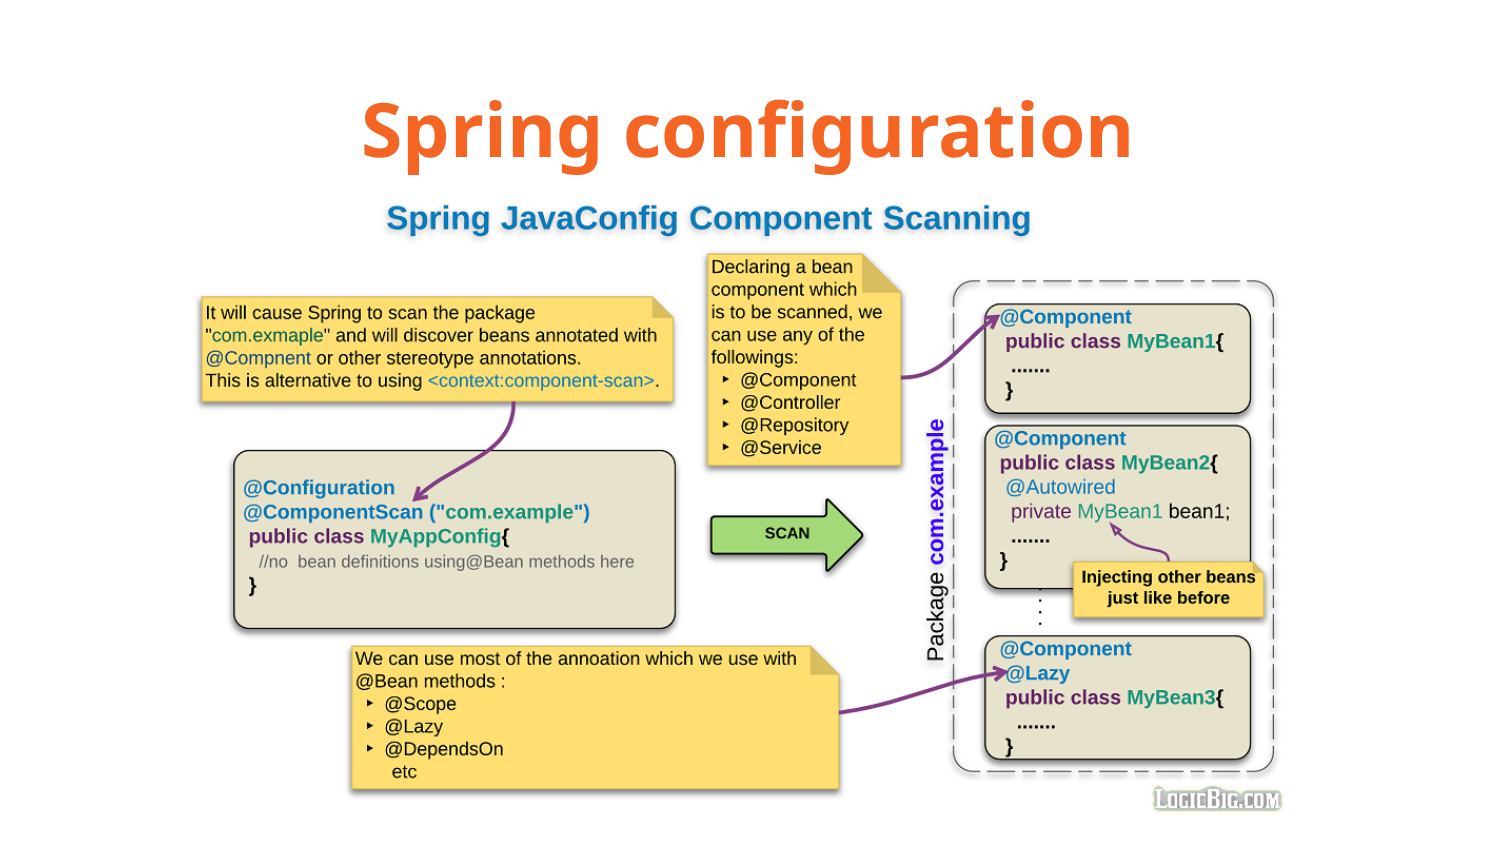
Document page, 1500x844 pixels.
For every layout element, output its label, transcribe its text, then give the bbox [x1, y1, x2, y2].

title Spring configuration [49, 67, 1448, 173]
picture [188, 195, 1312, 826]
